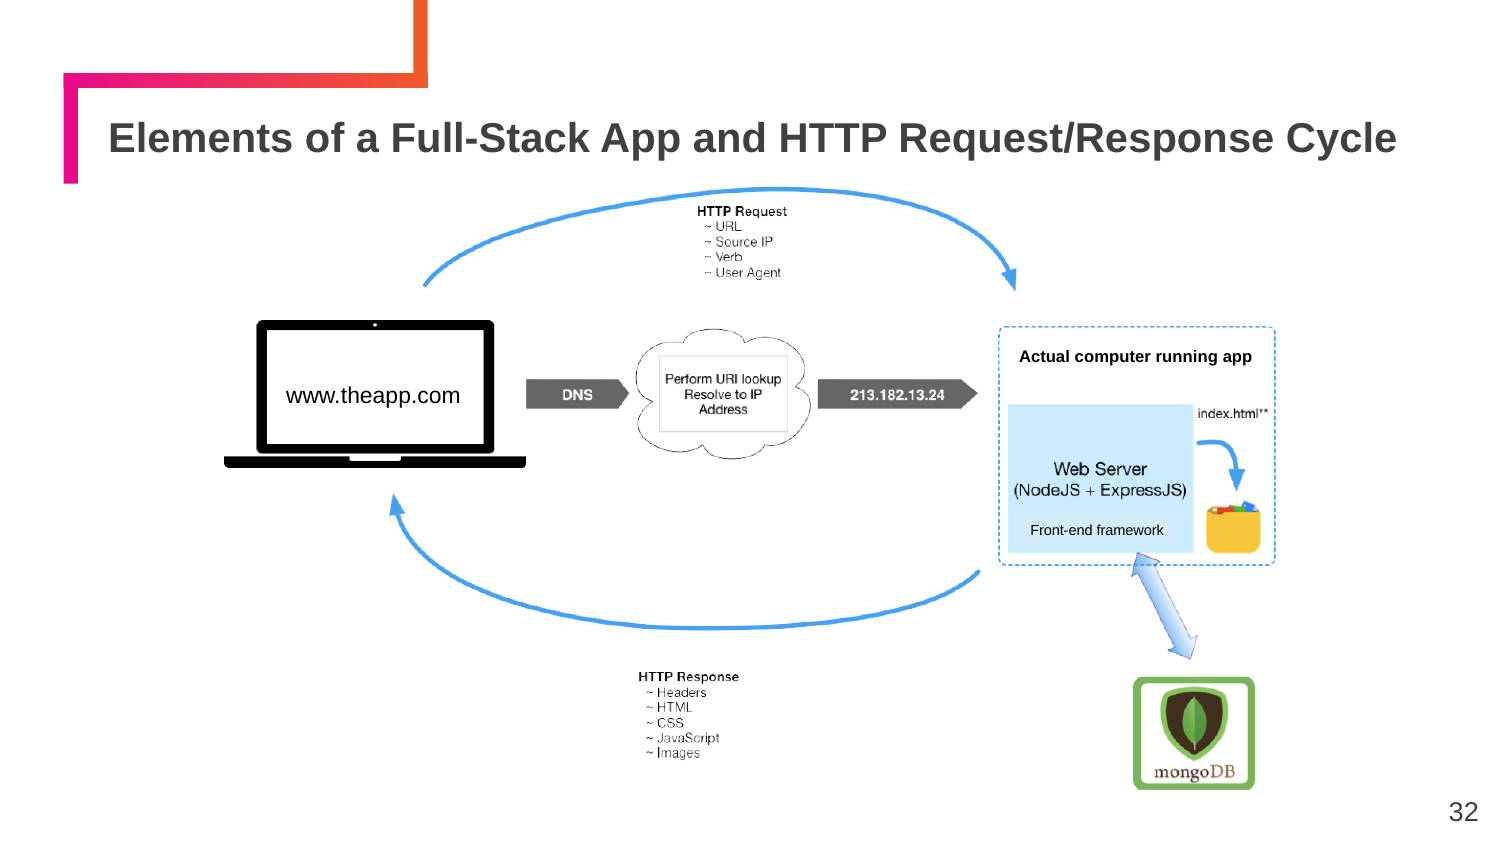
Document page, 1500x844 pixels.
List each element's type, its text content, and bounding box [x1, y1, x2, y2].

slide_number ‹#› [1403, 779, 1494, 844]
title Elements of a Full-Stack App and HTTP Request/Response Cycle [100, 117, 1455, 169]
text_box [223, 186, 1277, 790]
